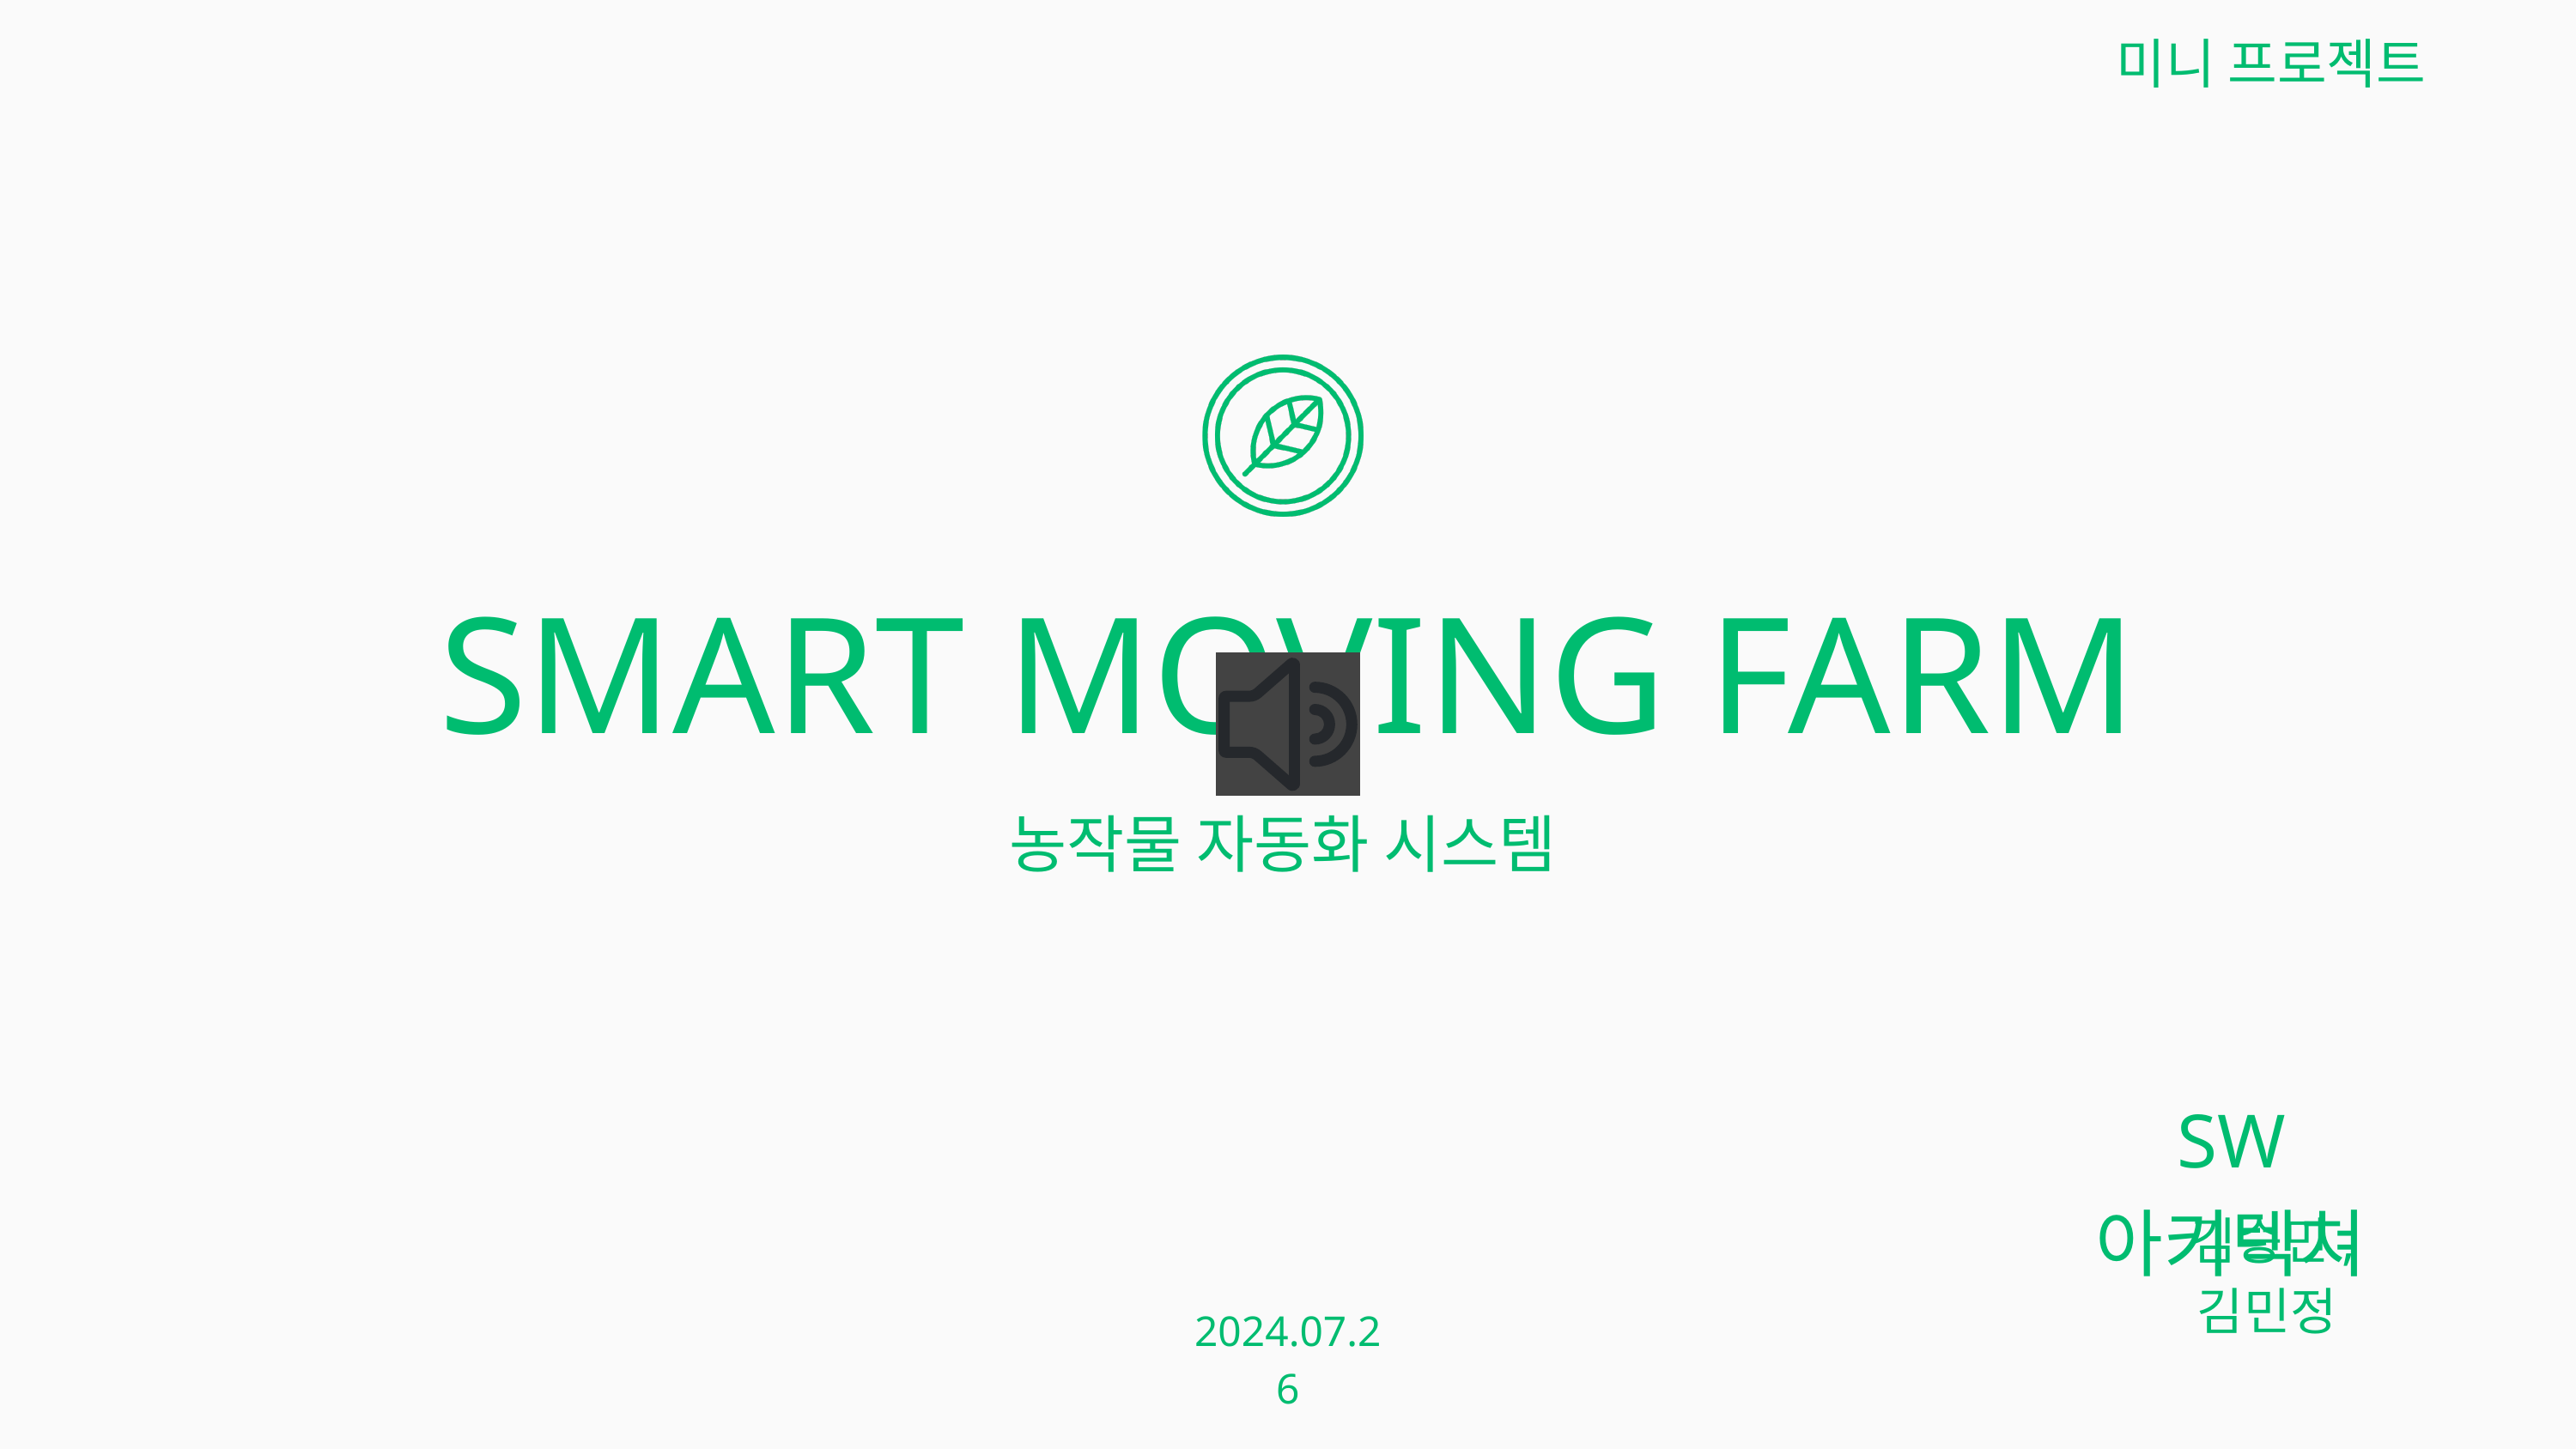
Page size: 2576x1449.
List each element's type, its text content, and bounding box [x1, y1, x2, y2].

text_box SMART MOVING FARM [327, 540, 2249, 766]
text_box [1202, 355, 1364, 517]
text_box 김승민, 김민정 [2114, 1286, 2432, 1341]
text_box 농작물 자동화 시스템 [1005, 792, 1560, 881]
picture [1215, 652, 1361, 797]
text_box SW 아키텍쳐 [2032, 1079, 2432, 1286]
text_box 2024.07.26 [1186, 1296, 1390, 1412]
text_box 미니 프로젝트 [2114, 19, 2427, 95]
